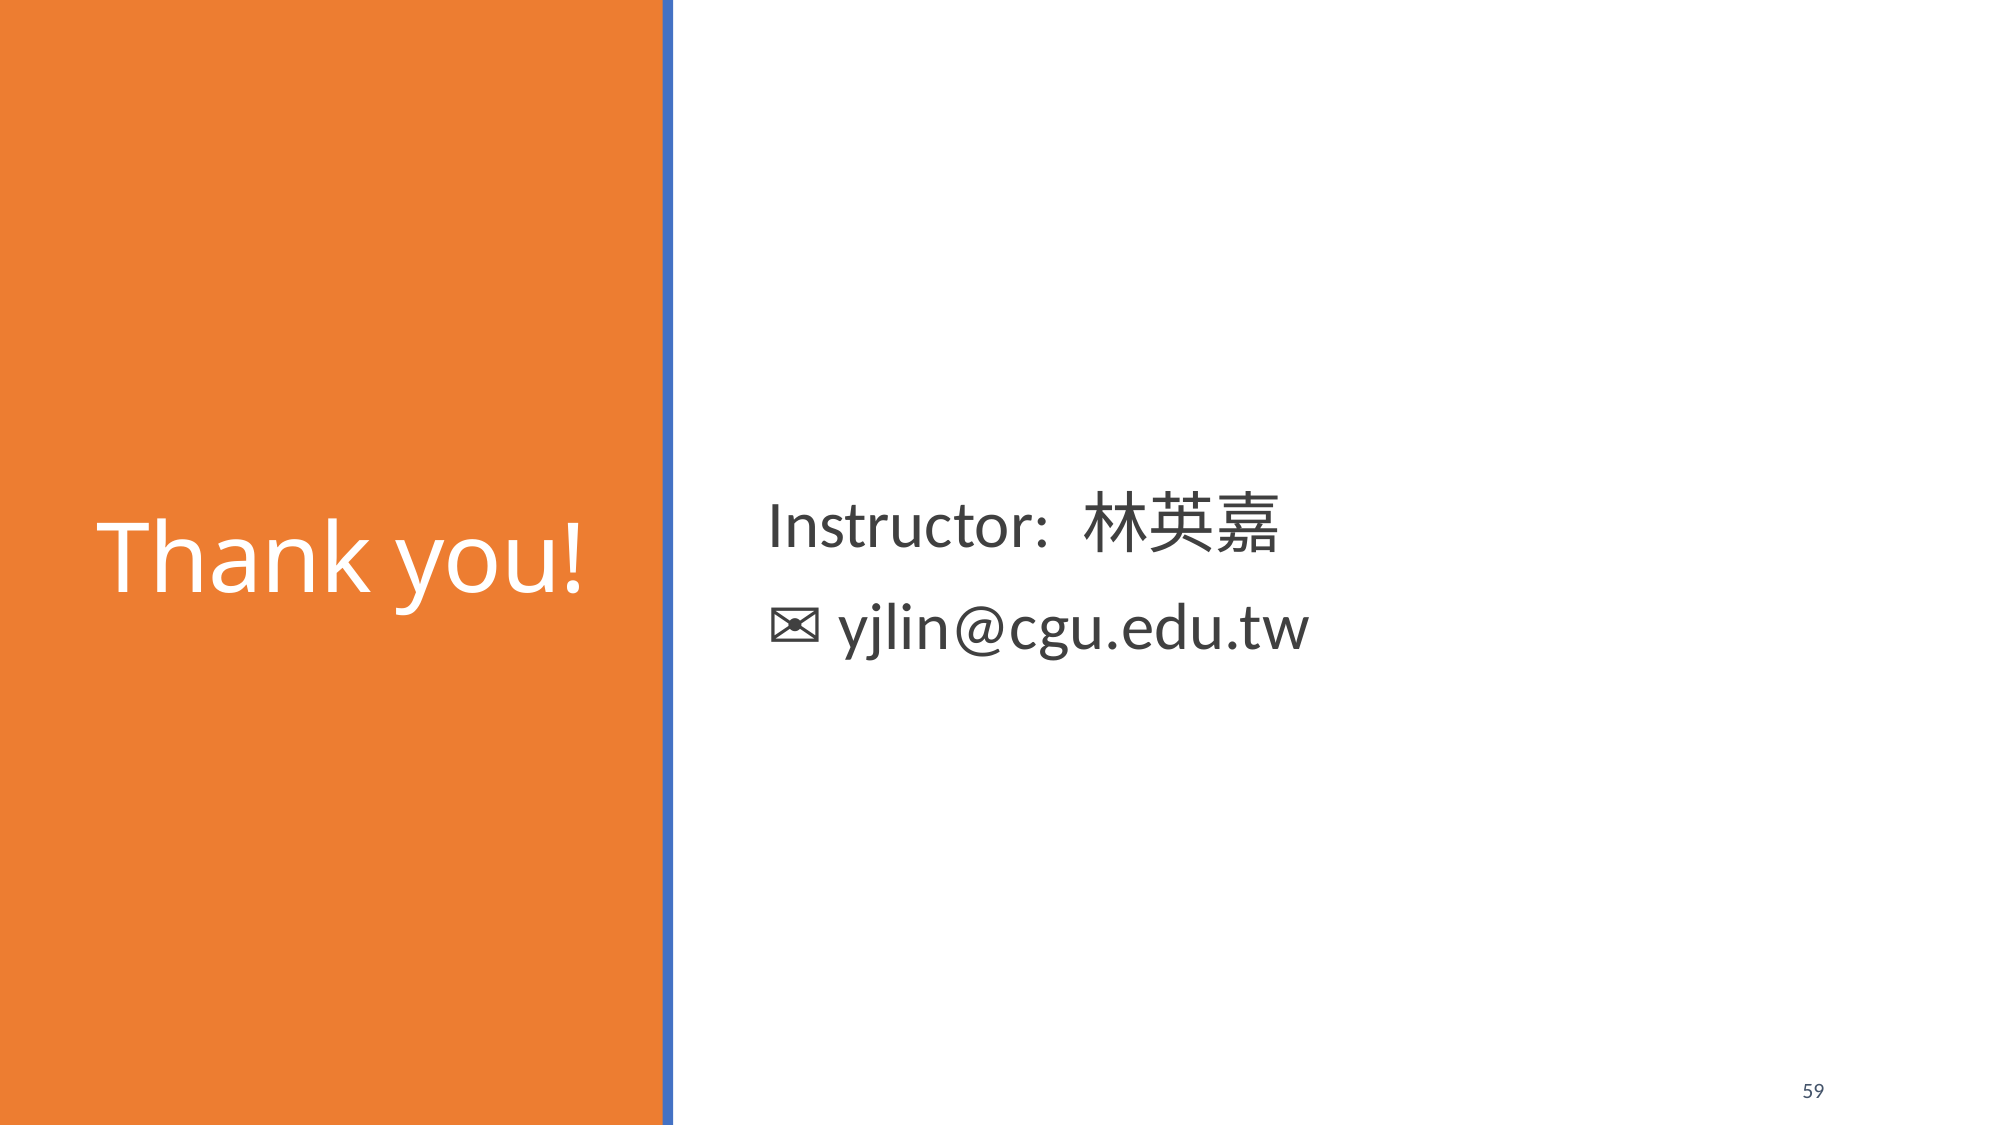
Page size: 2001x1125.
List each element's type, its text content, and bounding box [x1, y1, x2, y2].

list Instructor: 林英嘉 ✉️ yjlin@cgu.edu.tw [752, 482, 1421, 677]
slide_number 59 [1624, 1059, 1840, 1120]
title Thank you! [81, 502, 607, 623]
